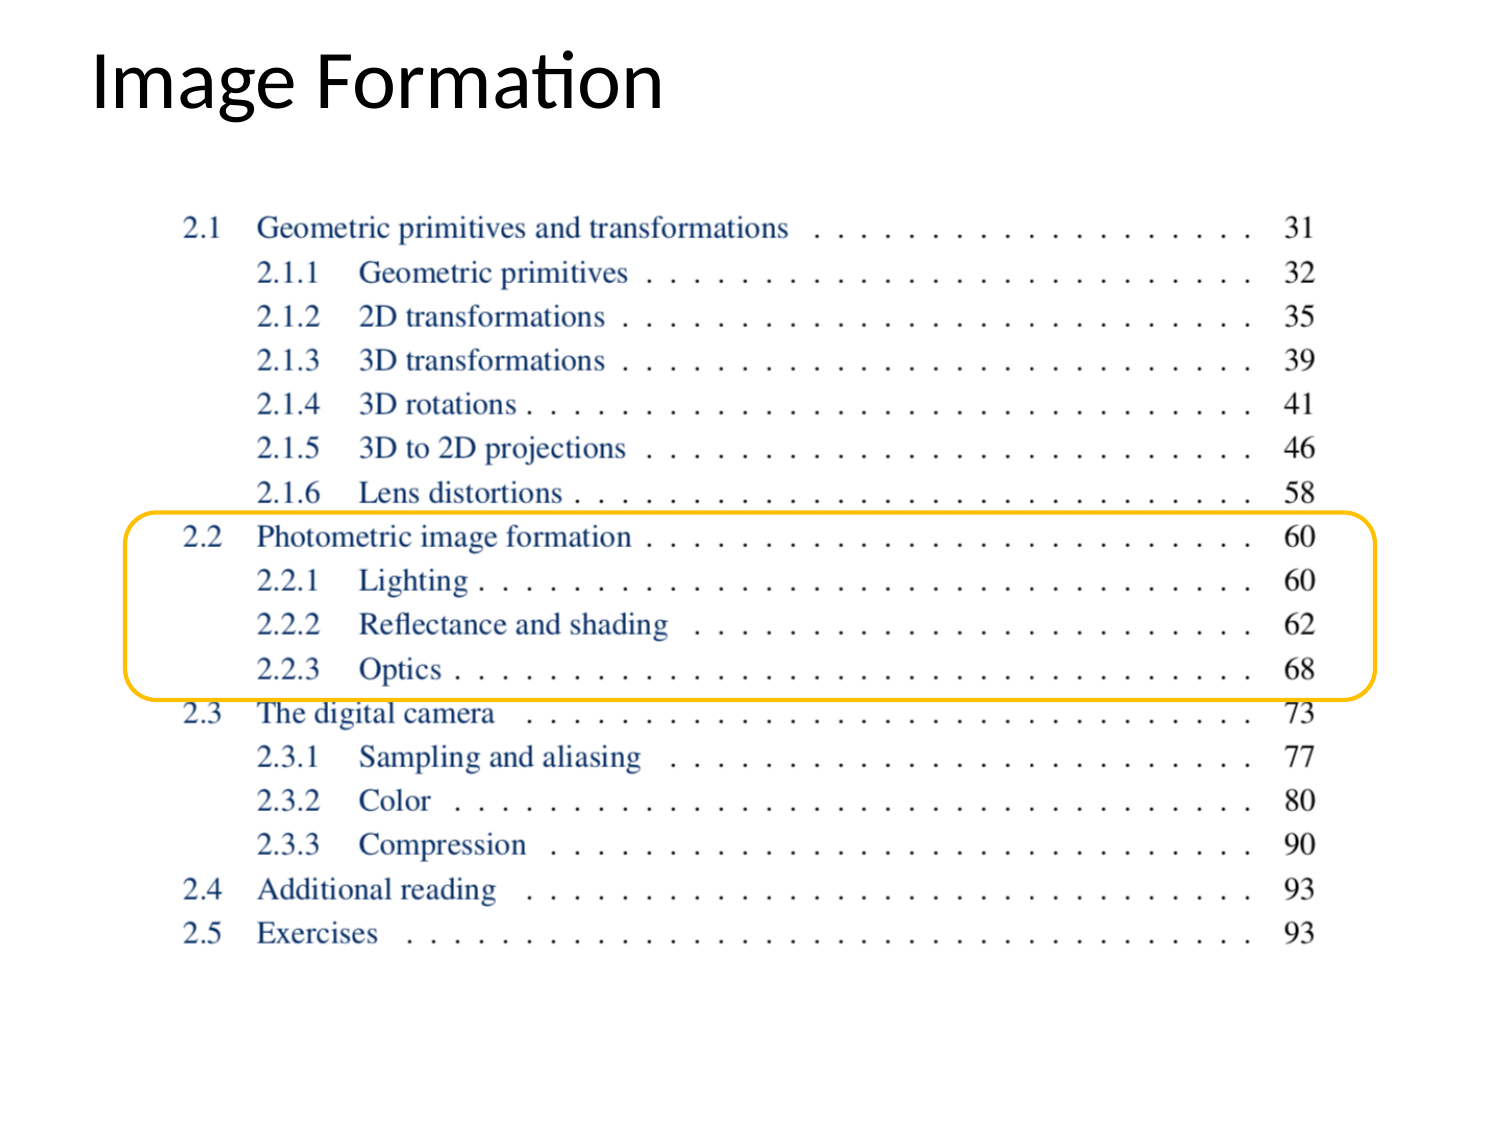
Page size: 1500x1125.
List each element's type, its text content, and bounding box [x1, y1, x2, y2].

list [153, 187, 1347, 980]
title Image Formation [74, 0, 1426, 151]
text_box [122, 511, 148, 702]
text_box [1351, 511, 1378, 702]
